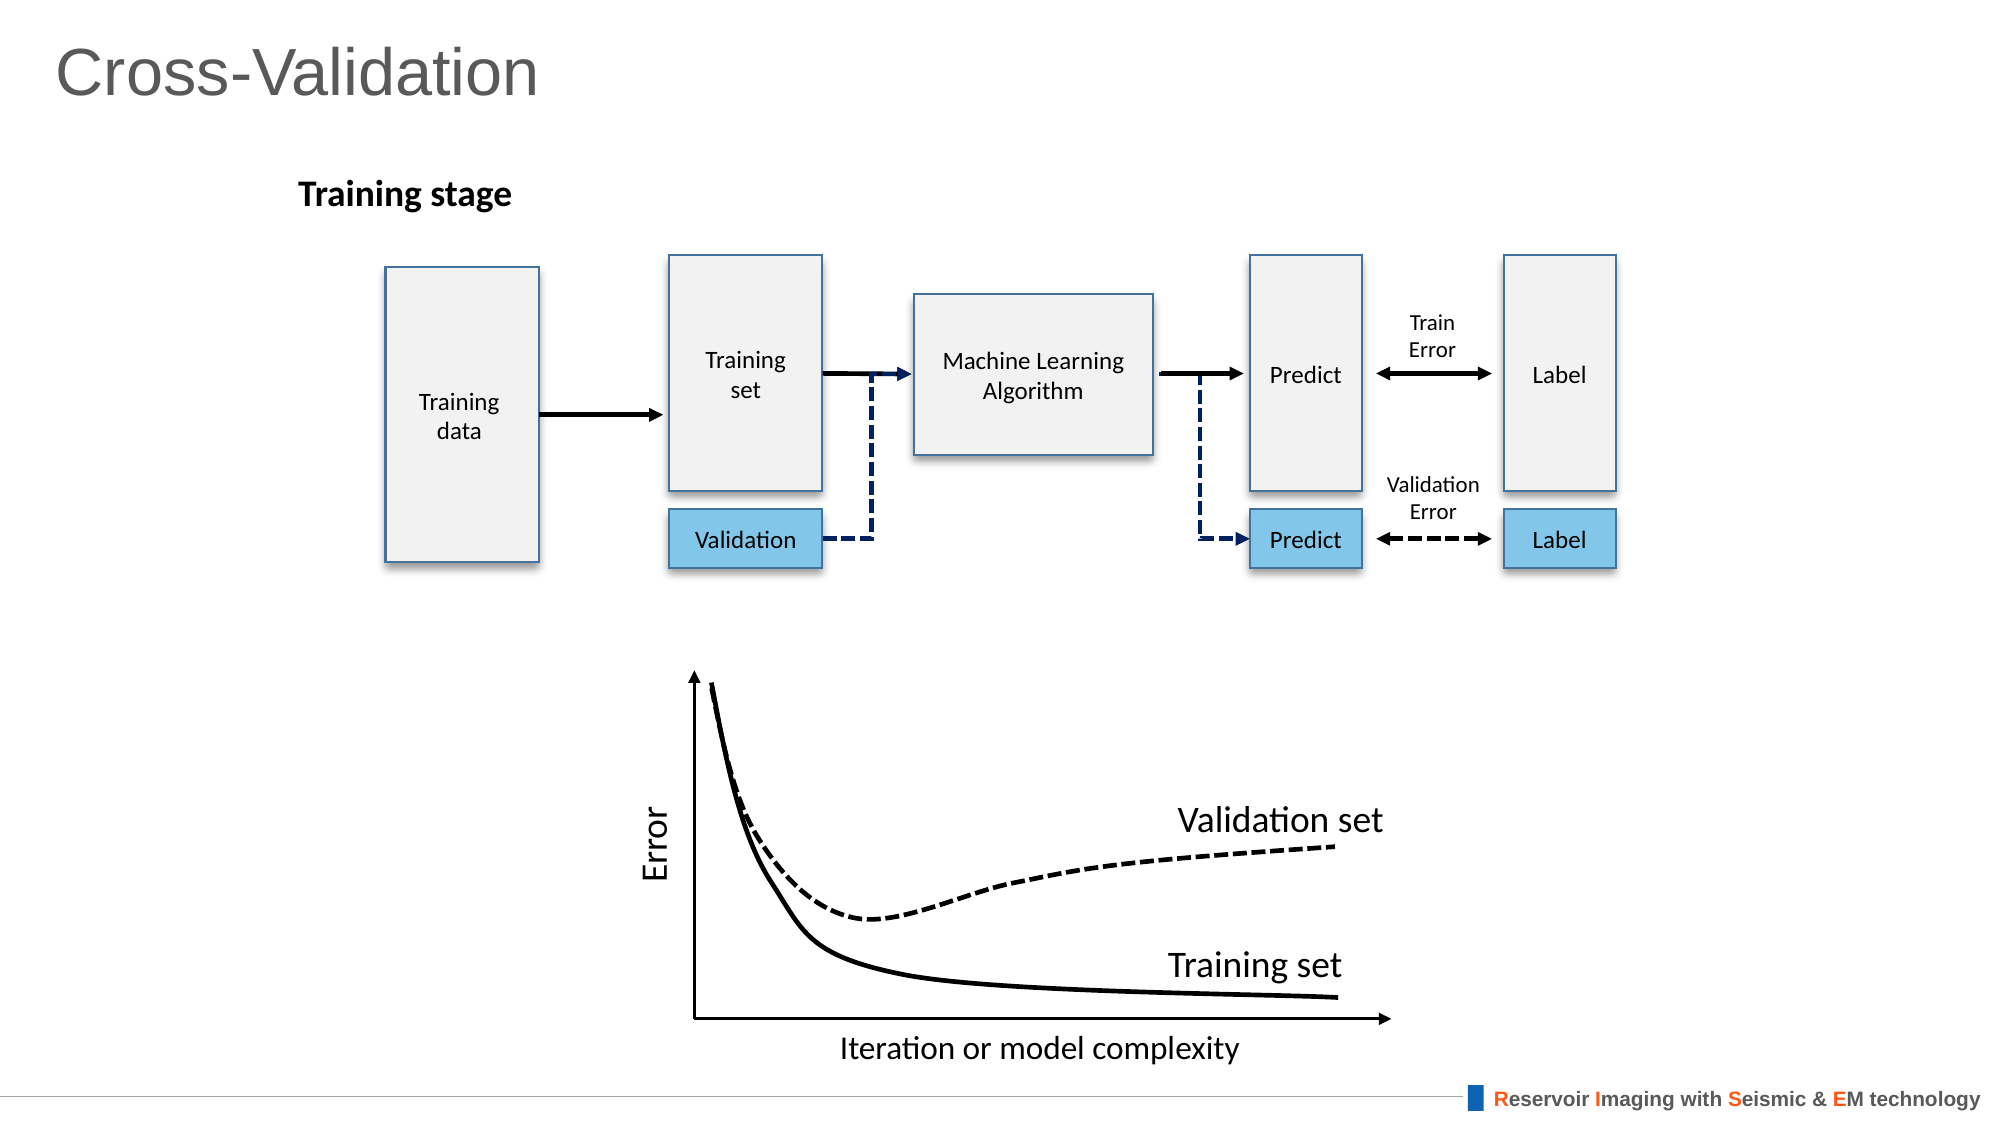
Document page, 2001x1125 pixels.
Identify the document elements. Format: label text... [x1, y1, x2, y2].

text_box Train Error [1370, 300, 1495, 370]
text_box Predict [1249, 508, 1363, 569]
text_box Label [1503, 508, 1617, 569]
text_box Iteration or model complexity [741, 1019, 1339, 1074]
title Cross-Validation [40, 18, 1766, 129]
text_box Training stage [283, 161, 650, 222]
text_box Predict [1249, 254, 1363, 492]
text_box Error [621, 691, 682, 999]
text_box Training set [668, 254, 823, 492]
text_box Machine Learning Algorithm [913, 293, 1154, 456]
text_box Training set [1153, 933, 1415, 993]
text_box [822, 374, 912, 539]
text_box Label [1503, 254, 1617, 492]
text_box [710, 688, 1320, 921]
text_box [727, 767, 1339, 999]
text_box Training data [384, 266, 540, 563]
text_box [710, 682, 733, 693]
text_box Validation [668, 508, 823, 569]
text_box Validation set [1163, 787, 1425, 848]
text_box Validation Error [1361, 462, 1505, 532]
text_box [1159, 374, 1250, 539]
